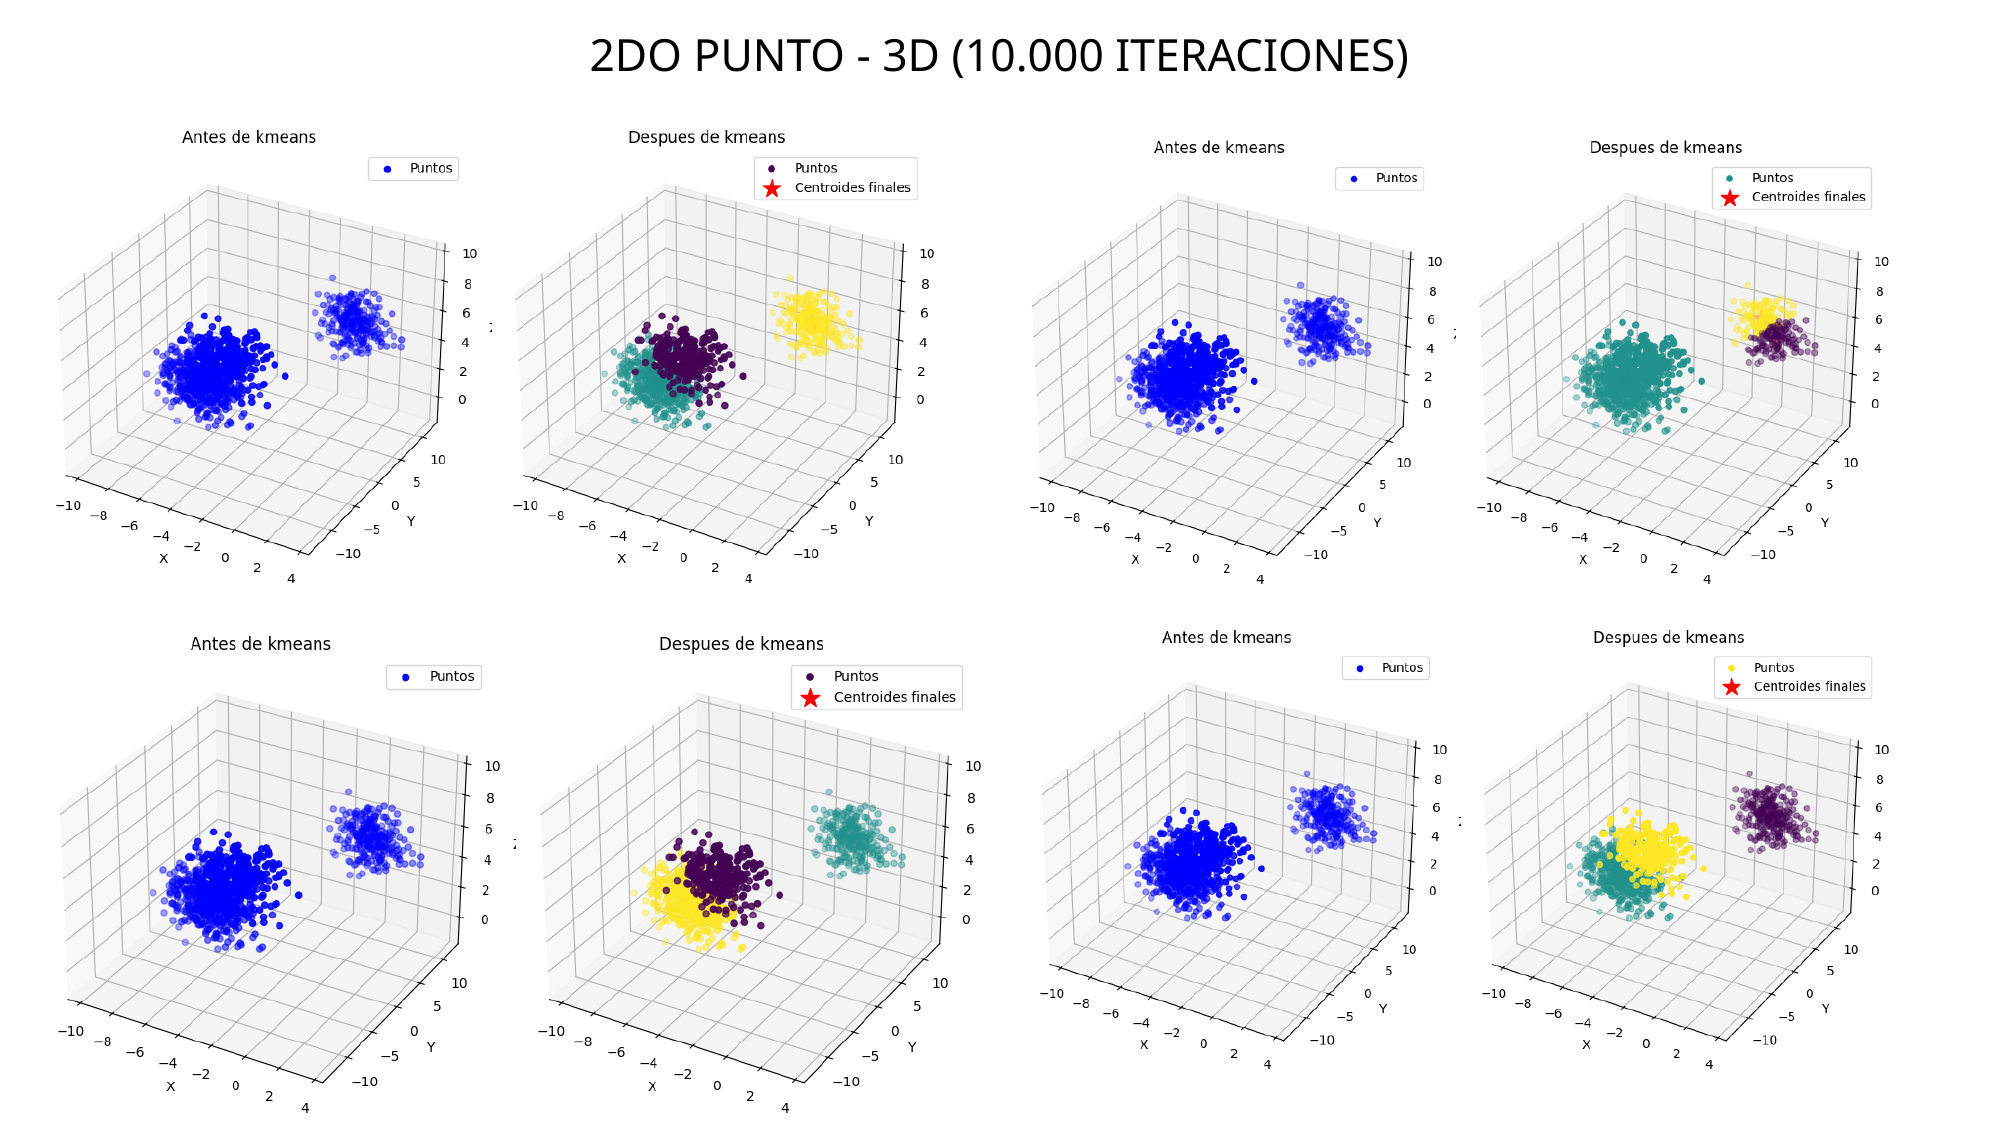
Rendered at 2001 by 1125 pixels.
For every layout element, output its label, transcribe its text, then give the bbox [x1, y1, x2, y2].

picture [24, 119, 944, 595]
picture [999, 130, 1898, 595]
subtitle 2DO PUNTO - 3D (10.000 ITERACIONES) [249, 25, 1750, 89]
picture [24, 625, 992, 1125]
picture [1008, 620, 1898, 1080]
